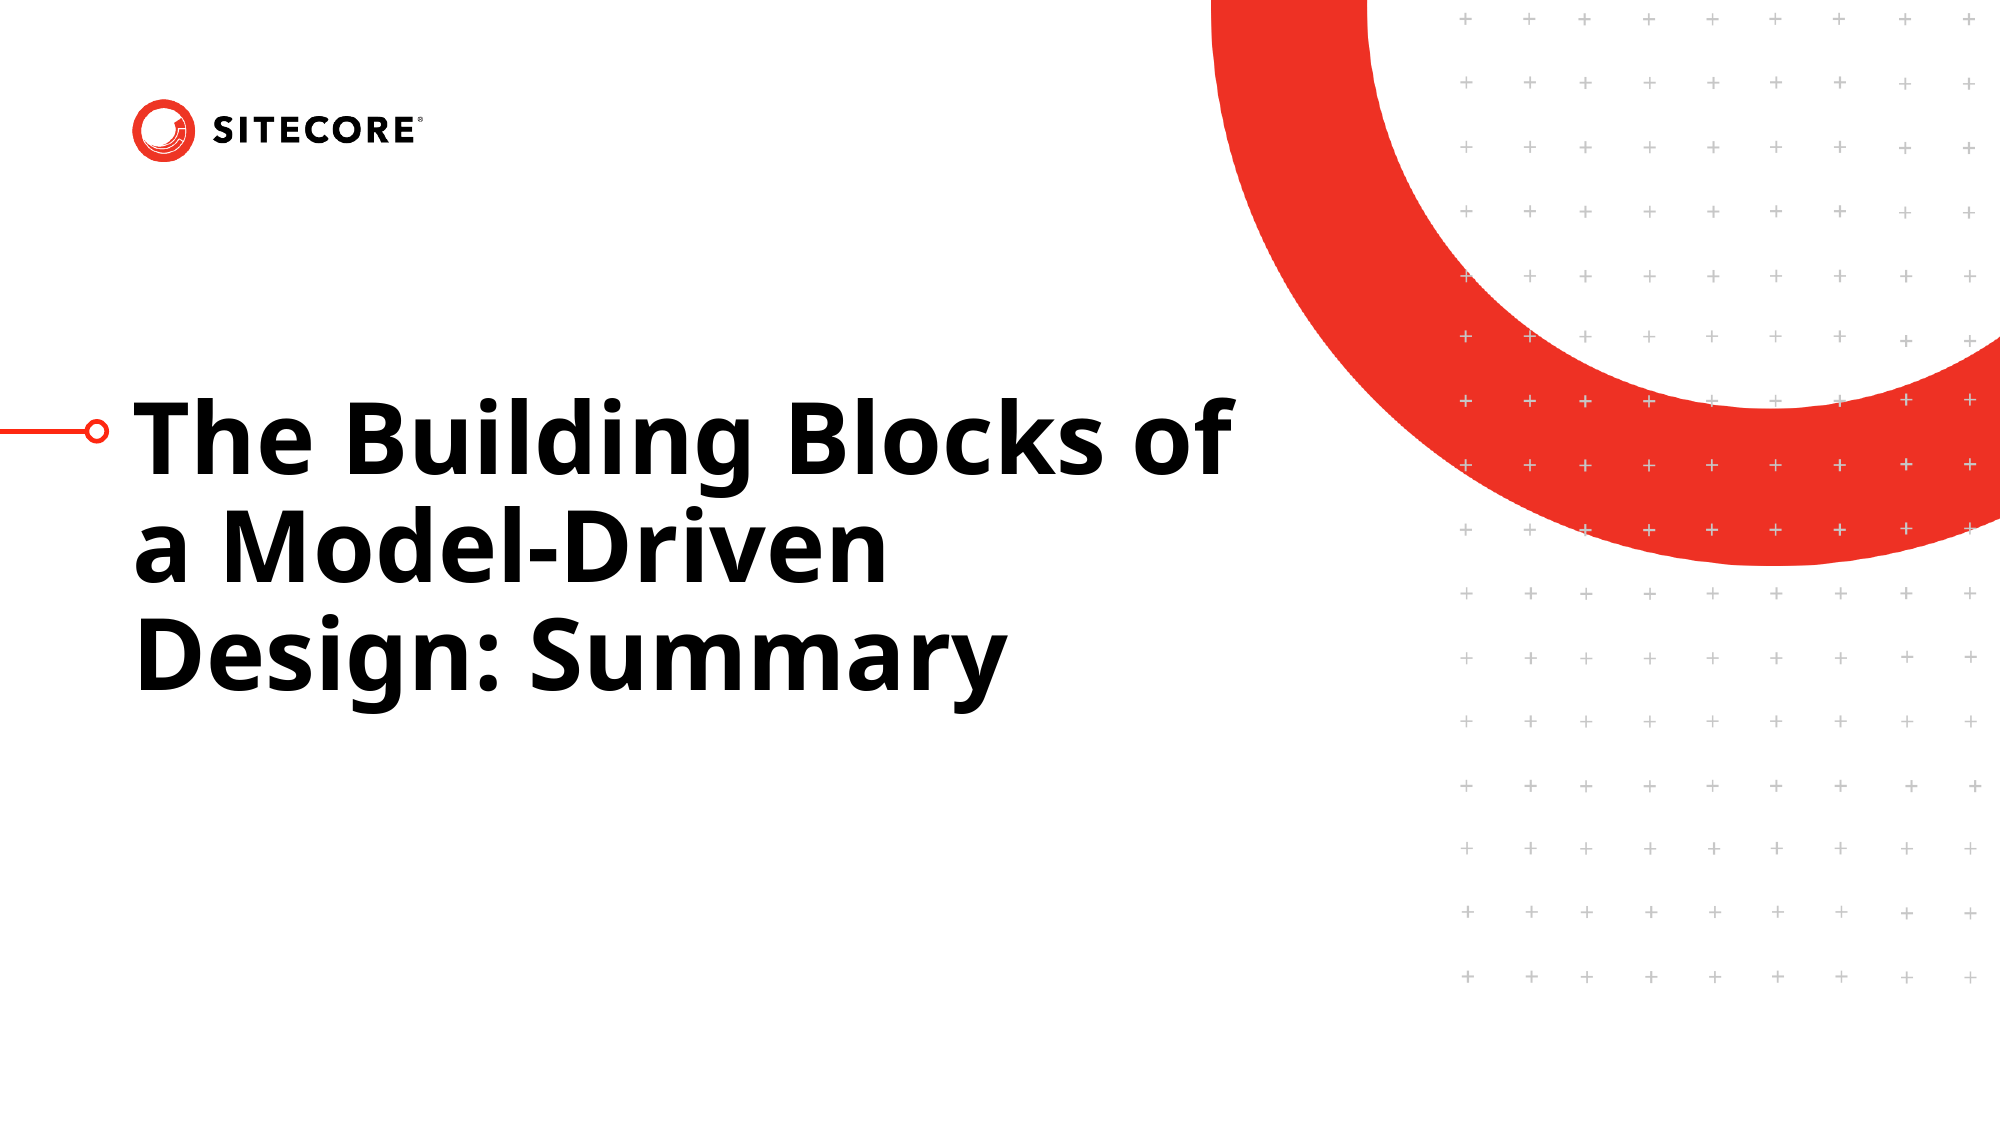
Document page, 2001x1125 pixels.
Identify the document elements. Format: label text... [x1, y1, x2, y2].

list The Building Blocks of a Model-Driven Design: Summary [132, 388, 1278, 882]
picture [0, 0, 2000, 1125]
picture [90, 424, 104, 438]
